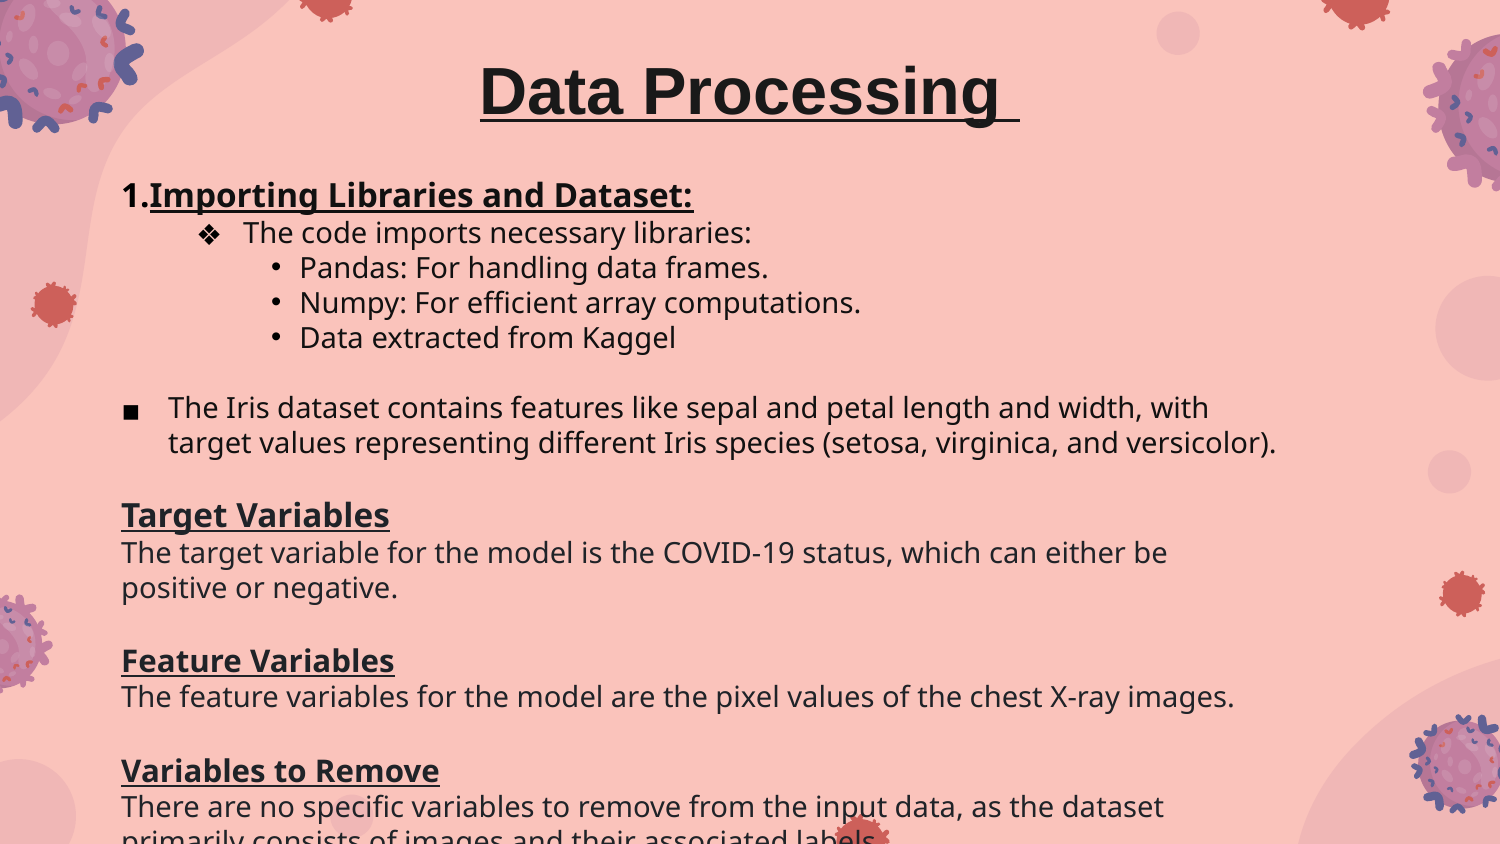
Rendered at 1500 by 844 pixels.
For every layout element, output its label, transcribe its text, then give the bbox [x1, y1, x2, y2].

text_box Importing Libraries and Dataset: The code imports necessary libraries: Pandas: For handling data frames. Numpy: For efficient array computations. Data extracted from Kaggel The Iris dataset contains features like sepal and petal length and width, with target values representing different Iris species (setosa, virginica, and versicolor). Target Variables The target variable for the model is the COVID-19 status, which can either be positive or negative. Feature Variables The feature variables for the model are the pixel values of the chest X-ray images. Variables to Remove There are no specific variables to remove from the input data, as the dataset primarily consists of images and their associated labels. [106, 166, 1297, 844]
title Data Processing [118, 33, 1382, 167]
